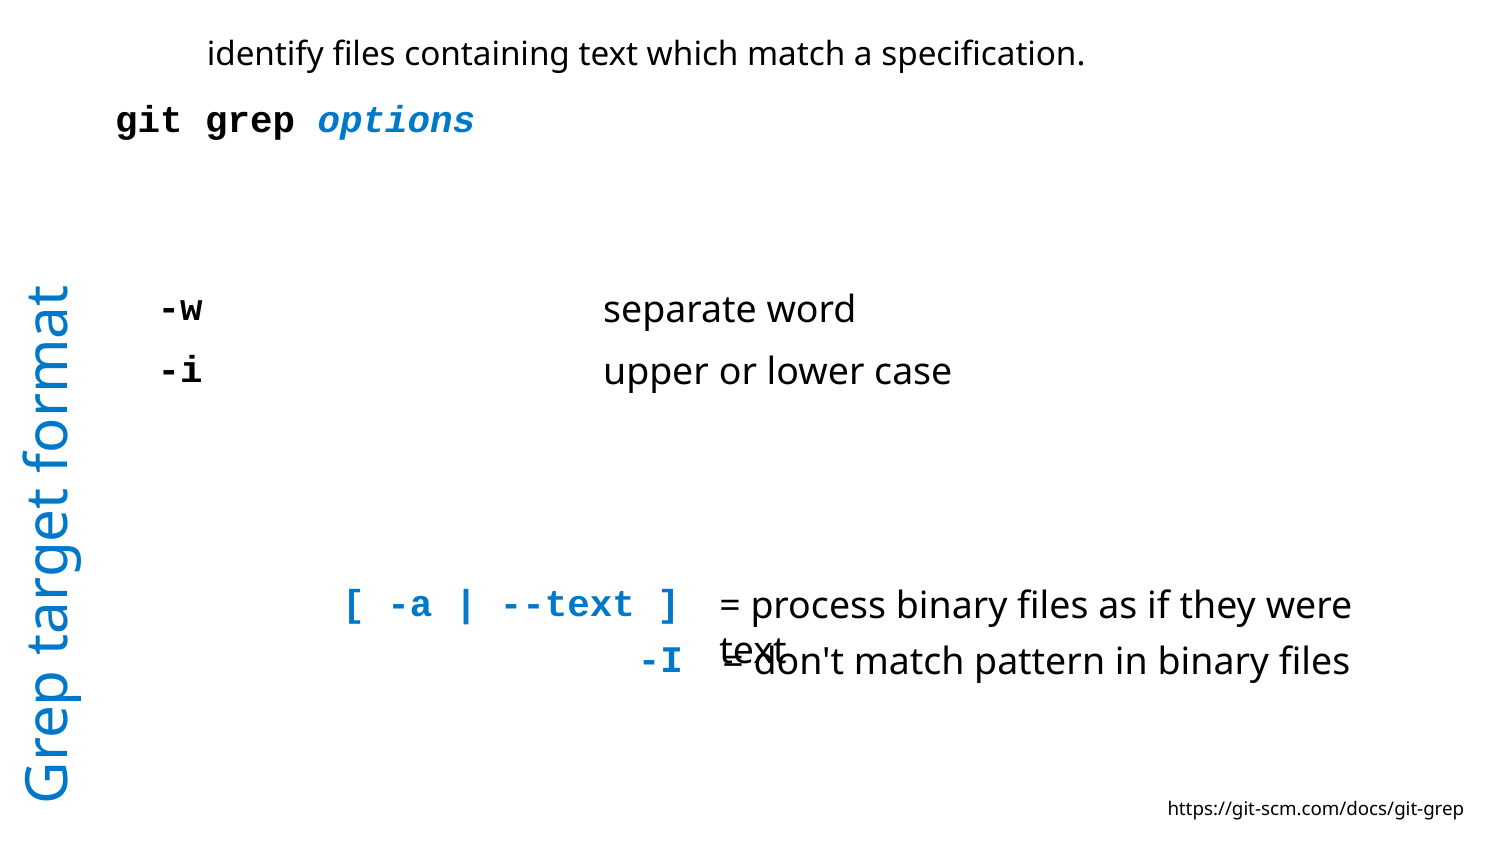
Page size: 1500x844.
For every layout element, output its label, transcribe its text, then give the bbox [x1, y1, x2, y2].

text_box = don't match pattern in binary files [707, 629, 1446, 690]
text_box upper or lower case [588, 339, 1239, 400]
title Grep target format [9, 27, 85, 805]
text_box https://git-scm.com/docs/git-grep [486, 788, 1479, 827]
text_box separate word [588, 277, 1239, 337]
text_box = process binary files as if they were text [704, 573, 1443, 679]
text_box -i [142, 338, 232, 398]
text_box git grep options [100, 87, 1385, 147]
text_box identify files containing text which match a specification. [192, 25, 1385, 80]
text_box [ -a | --text ] [212, 571, 695, 627]
text_box -w [142, 275, 236, 336]
text_box -I [100, 627, 698, 688]
